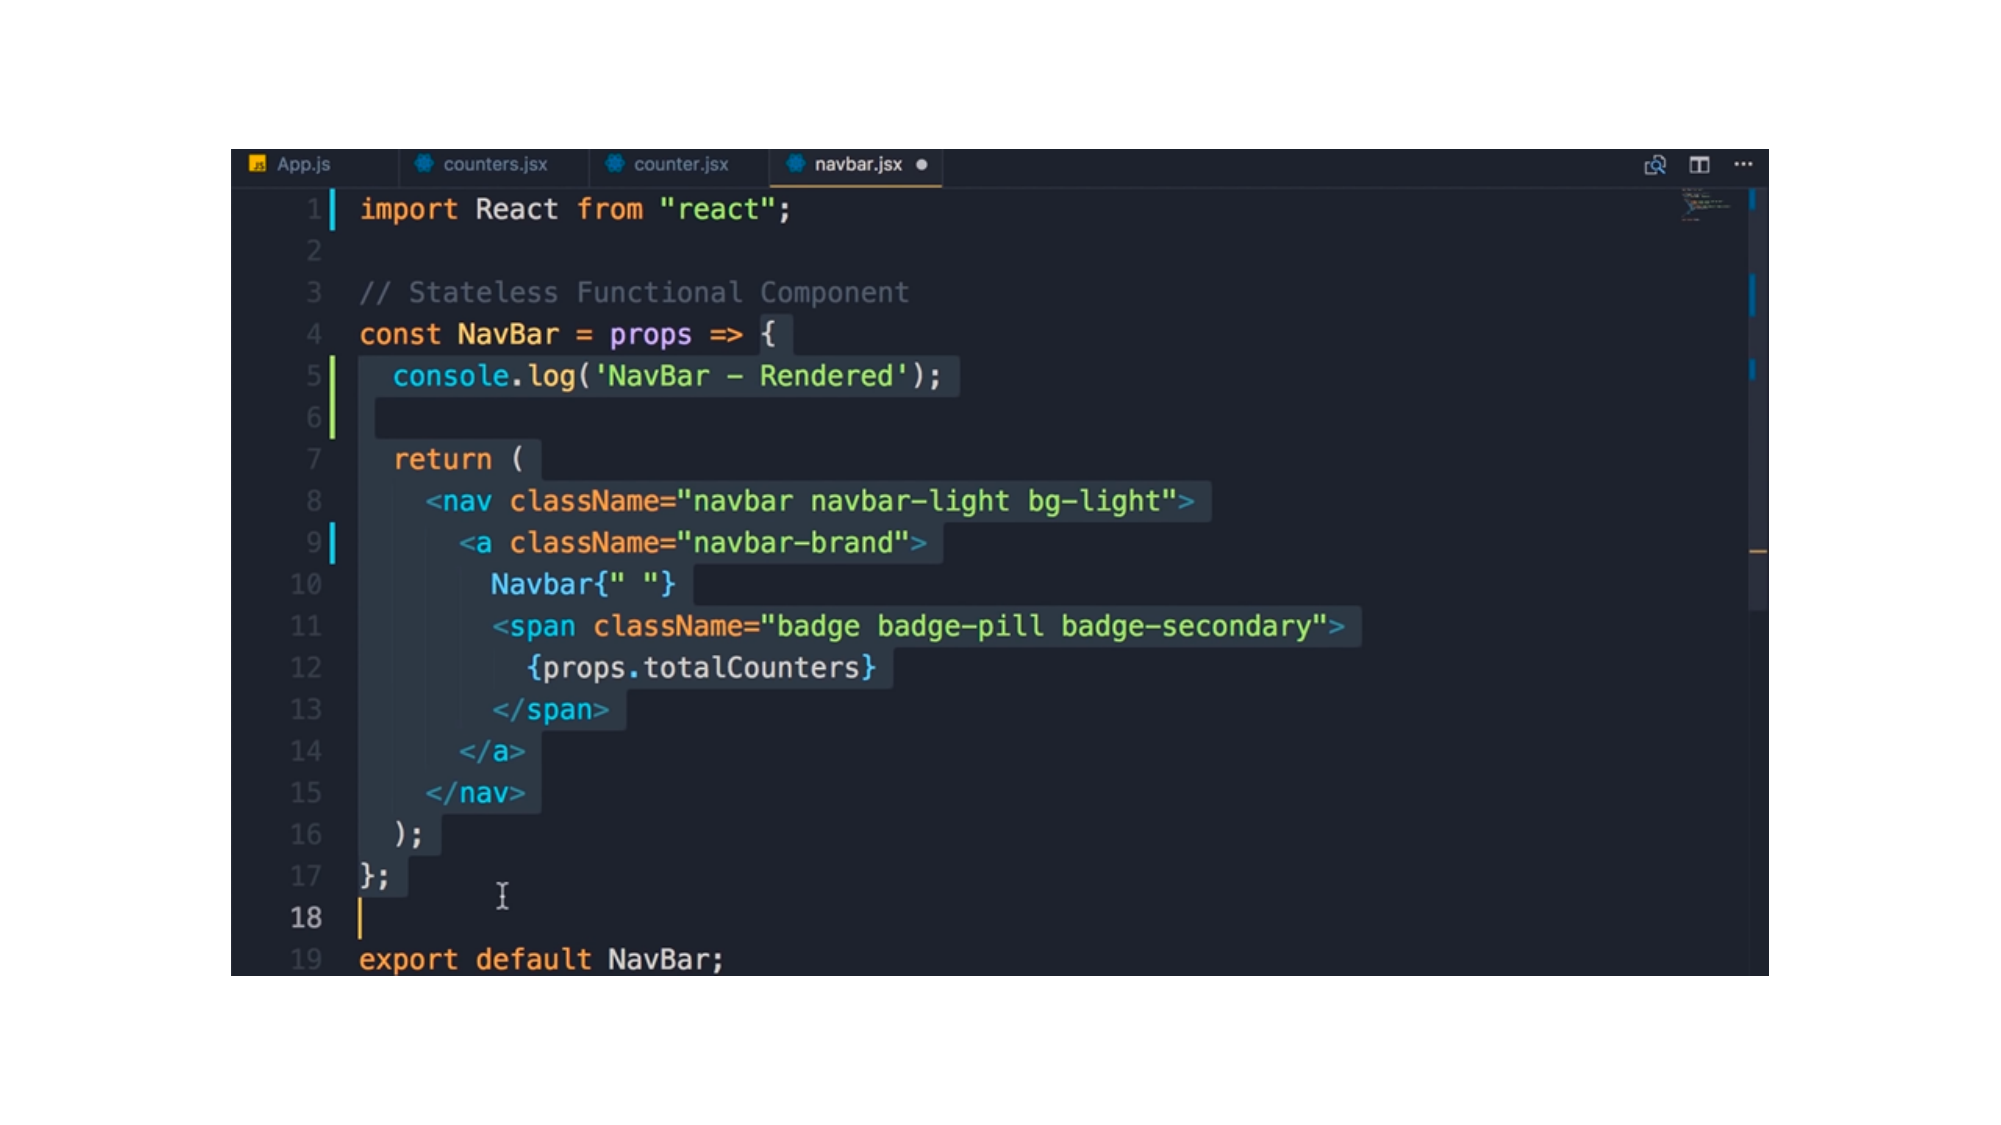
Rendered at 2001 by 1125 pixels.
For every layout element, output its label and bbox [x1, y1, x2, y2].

picture [231, 149, 1769, 976]
